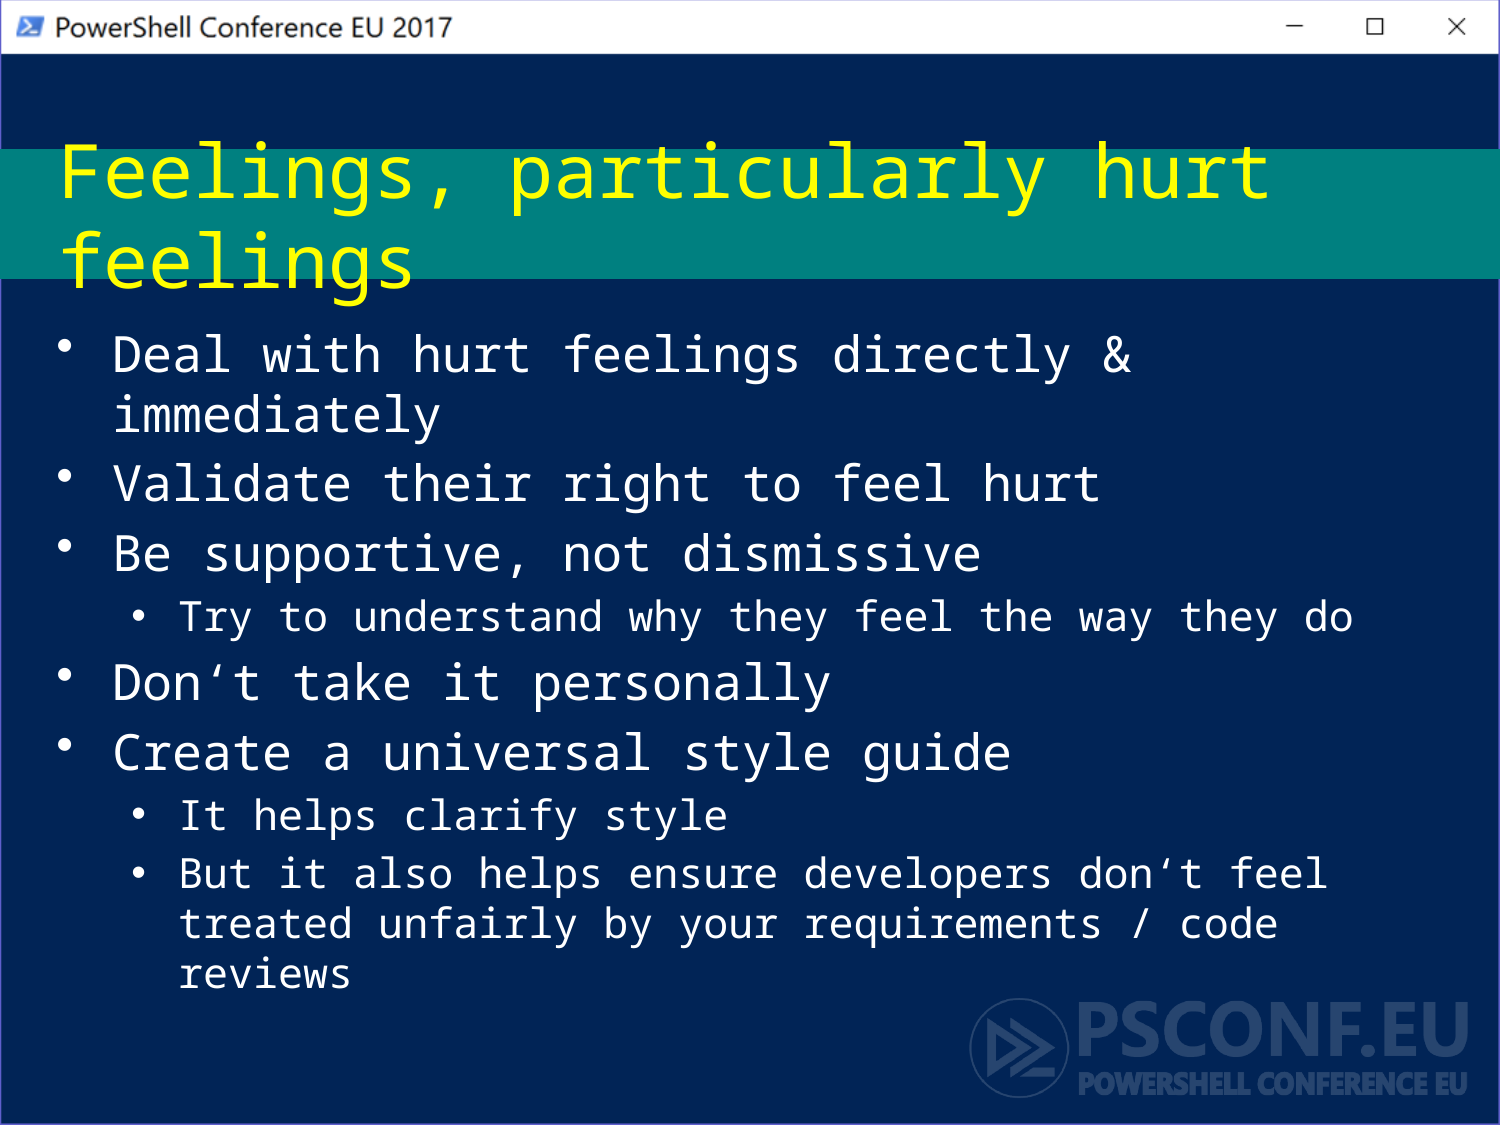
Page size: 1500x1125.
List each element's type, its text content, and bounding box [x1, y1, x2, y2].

picture [0, 279, 1500, 1125]
list Deal with hurt feelings directly & immediately Validate their right to feel hurt Be supportive, not dismissive Try to understand why they feel the way they do Don‘t take it personally Create a universal style guide It helps clarify style But it also helps ensure developers don‘t feel treated unfairly by your requirements / code reviews [41, 314, 1459, 1035]
title Feelings, particularly hurt feelings [0, 149, 1500, 279]
picture [0, 0, 1500, 149]
